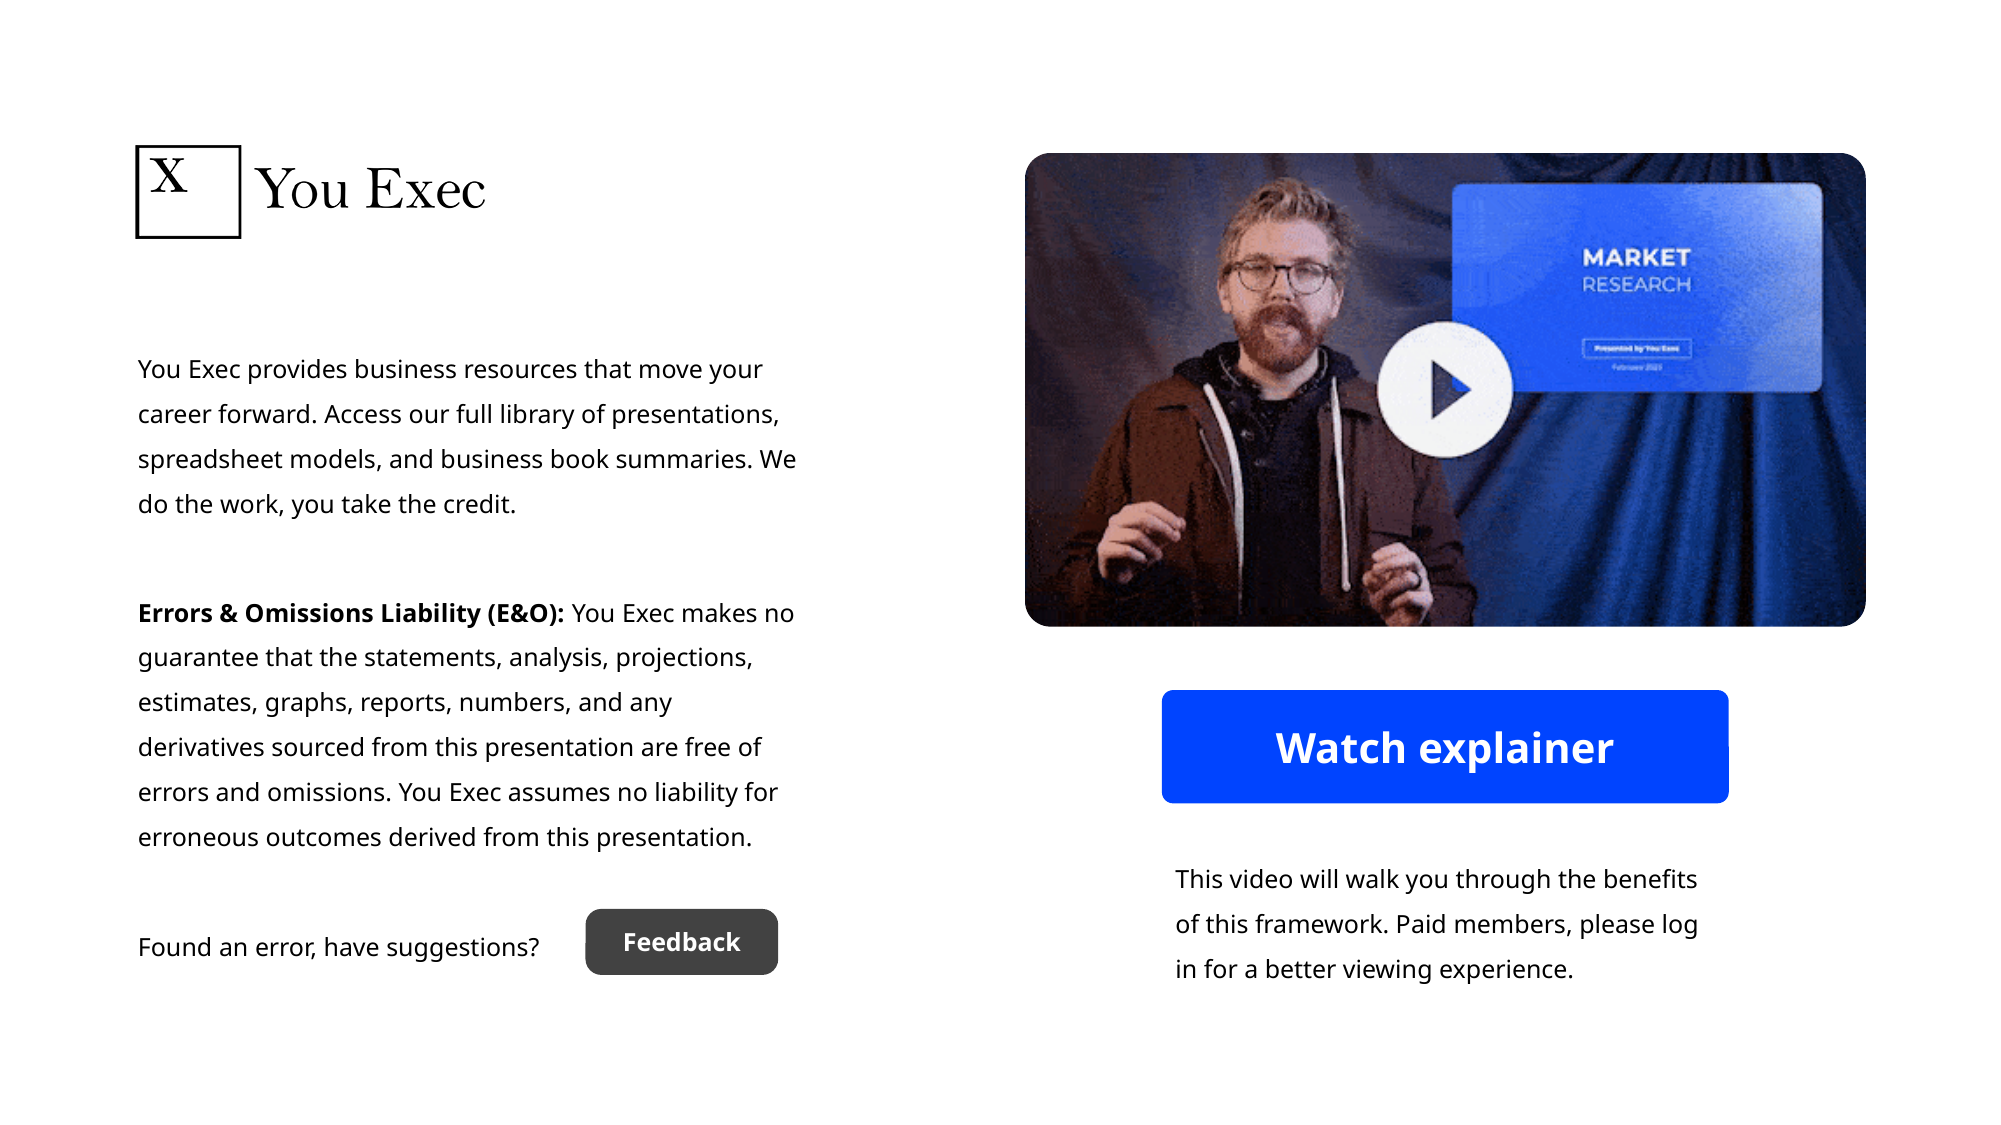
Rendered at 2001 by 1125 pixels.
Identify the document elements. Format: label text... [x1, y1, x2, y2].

text_box Errors & Omissions Liability (E&O): You Exec makes no guarantee that the statements, analysis, projections, estimates, graphs, reports, numbers, and any derivatives sourced from this presentation are free of errors and omissions. You Exec assumes no liability for erroneous outcomes derived from this presentation. [123, 574, 815, 859]
text_box Watch explainer [1161, 690, 1729, 804]
picture [126, 137, 519, 251]
text_box You Exec provides business resources that move your career forward. Access our full library of presentations, spreadsheet models, and business book summaries. We do the work, you take the credit. [123, 331, 815, 526]
text_box Found an error, have suggestions? [123, 908, 586, 969]
text_box Feedback [586, 908, 779, 975]
text_box This video will walk you through the benefits of this framework. Paid members, please log in for a better viewing experience. [1160, 841, 1728, 991]
picture [1024, 152, 1866, 627]
